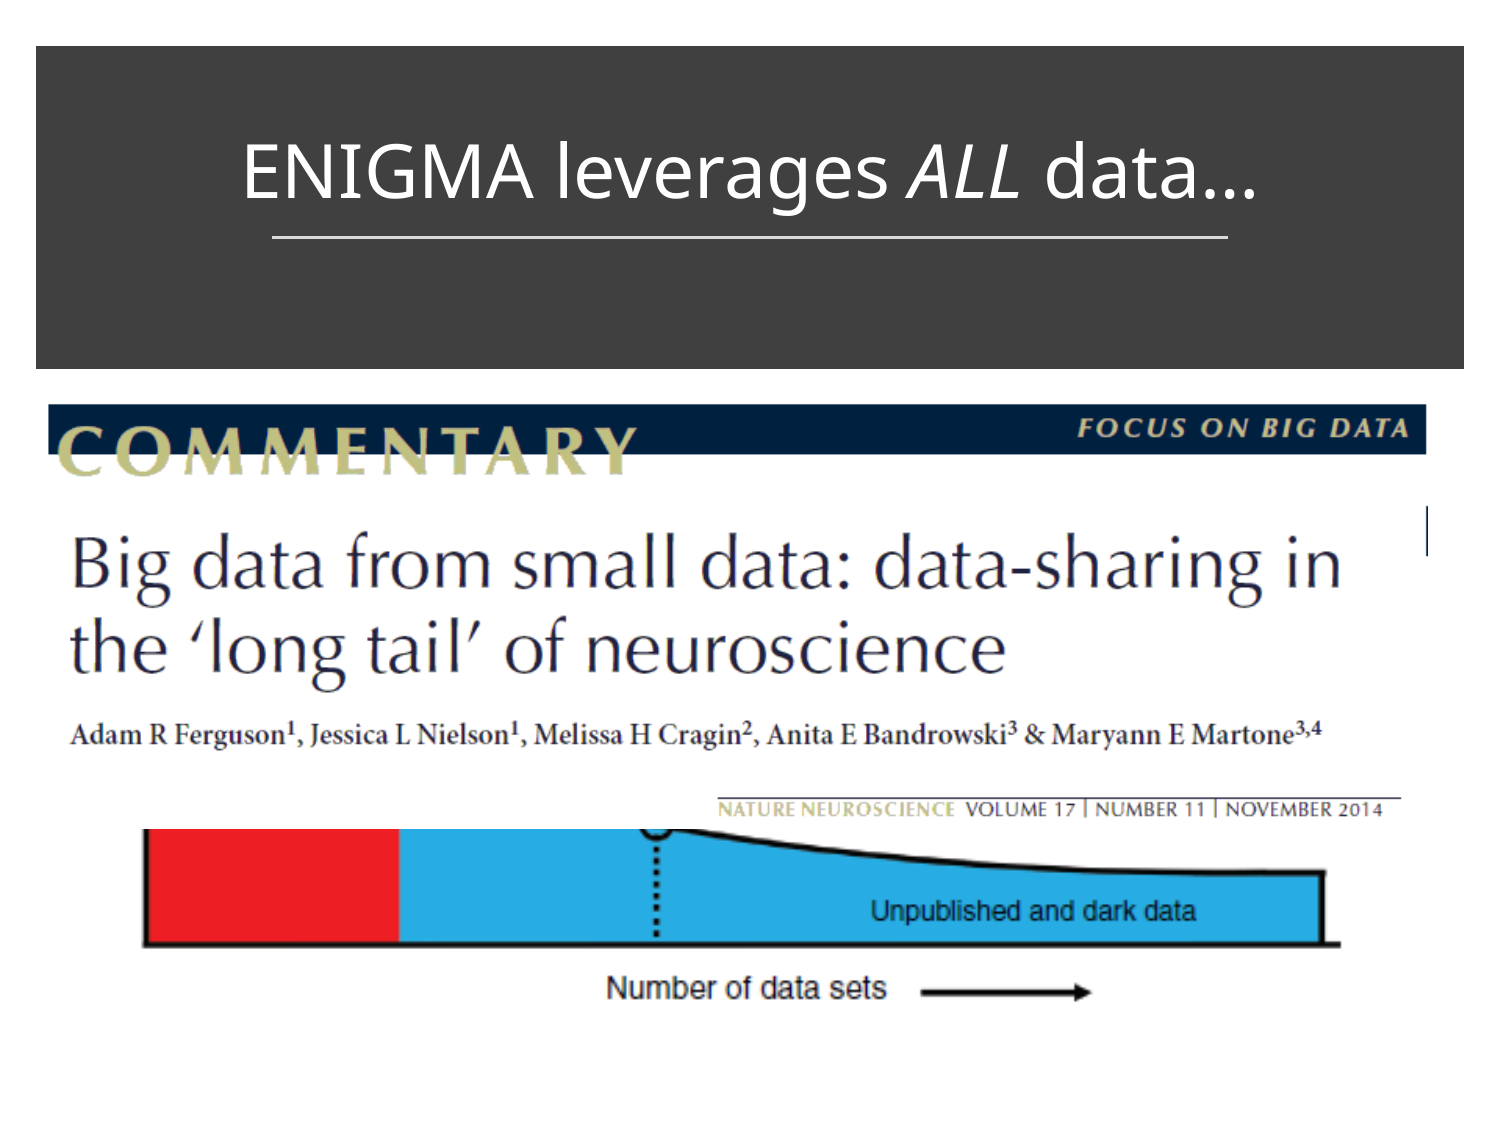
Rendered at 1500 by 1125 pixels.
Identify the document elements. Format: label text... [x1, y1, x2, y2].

text_box ENIGMA leverages ALL data… [64, 126, 1436, 280]
picture [1, 392, 1428, 1022]
text_box [46, 55, 1455, 360]
